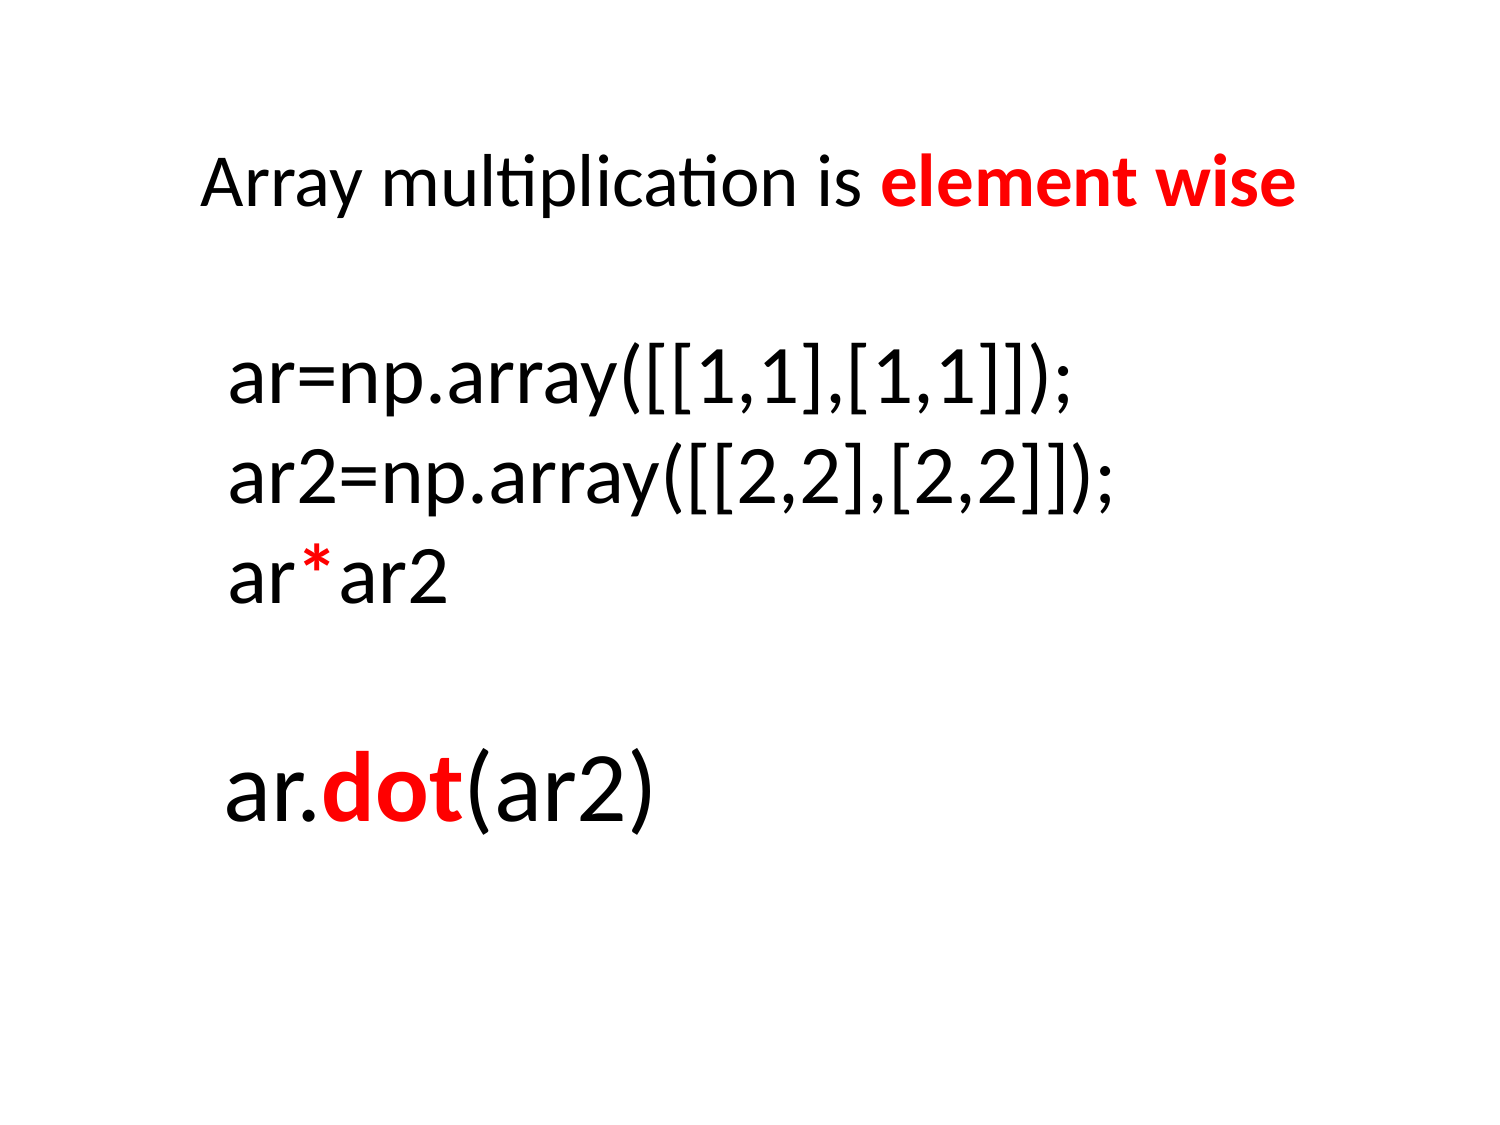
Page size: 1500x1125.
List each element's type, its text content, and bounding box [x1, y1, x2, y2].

text_box ar.dot(ar2) [208, 714, 673, 850]
text_box Array multiplication is element wise [185, 124, 1313, 229]
text_box ar=np.array([[1,1],[1,1]]); ar2=np.array([[2,2],[2,2]]); ar*ar2 [213, 313, 1134, 628]
